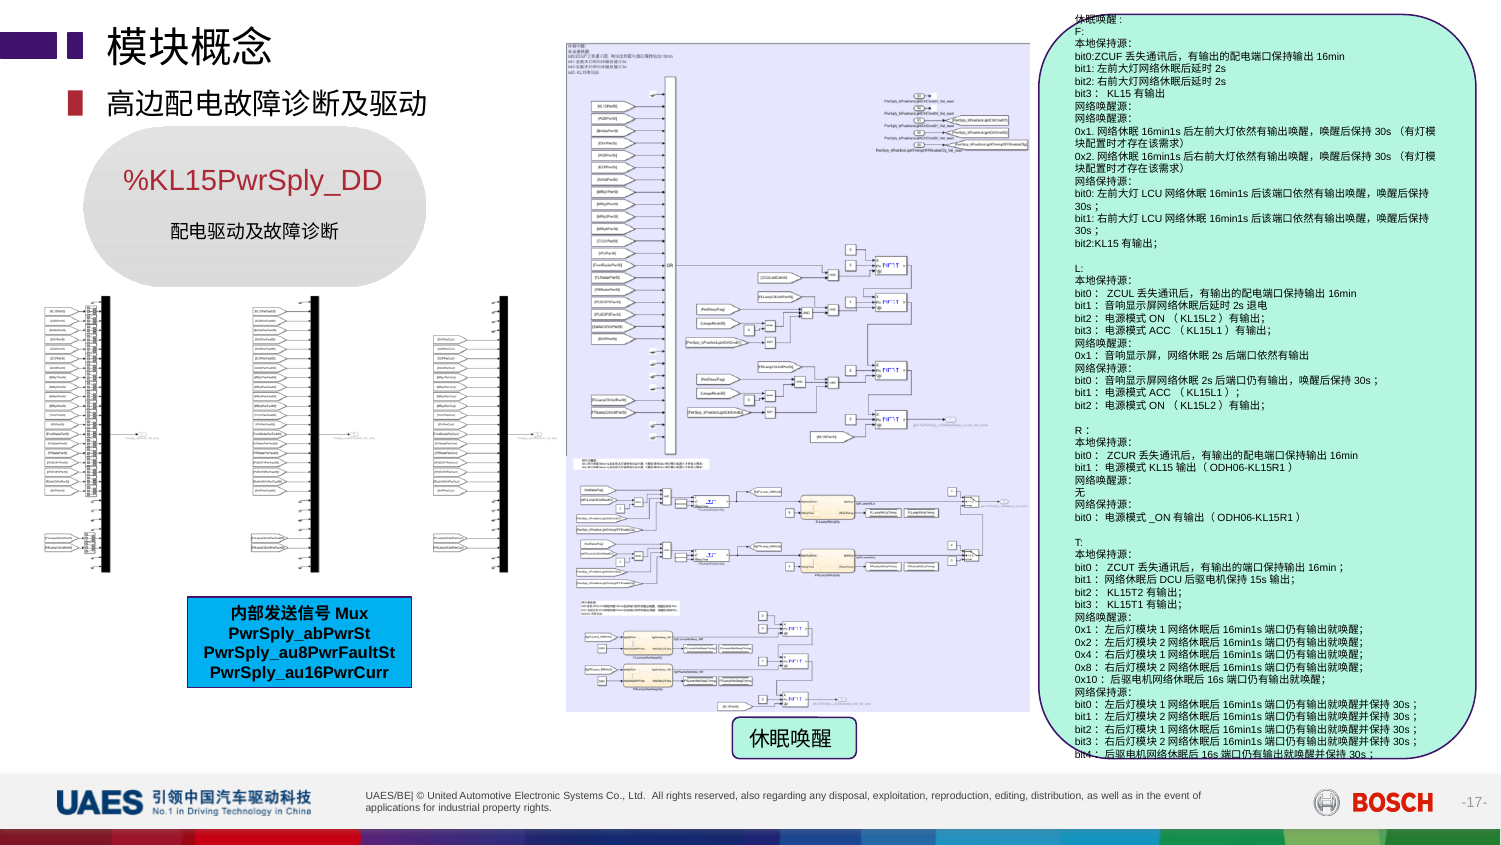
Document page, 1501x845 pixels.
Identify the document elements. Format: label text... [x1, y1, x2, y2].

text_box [0, 20, 544, 72]
picture [0, 829, 1501, 845]
text_box %KL15PwrSply_DD [108, 154, 398, 204]
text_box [67, 85, 561, 121]
text_box 休眠唤醒: F: 本地保持源： bit0:ZCUF丢失通讯后，有输出的配电端口保持输出16min bit1:左前大灯网络休眠后延时2s bit2:右前大灯网络休眠后延时2s bit3：KL15有输出 网络唤醒源： 网络唤醒源： 0x1.网络休眠16min1s后左前大灯依然有输出唤醒，唤醒后保持30s（有灯模块配置时才存在该需求） 0x2.网络休眠16min1s后右前大灯依然有输出唤醒，唤醒后保持30s（有灯模块配置时才存在该需求） 网络保持源： bit0:左前大灯LCU网络休眠16min1s后该端口依然有输出唤醒，唤醒后保持30s； bit1:右前大灯LCU网络休眠16min1s后该端口依然有输出唤醒，唤醒后保持30s； bit2:KL15有输出； L: 本地保持源： bit0：ZCUL丢失通讯后，有输出的配电端口保持输出16min bit1：音响显示屏网络休眠后延时2s退电 bit2：电源模式ON（KL15L2）有输出； bit3：电源模式ACC（KL15L1）有输出； 网络唤醒源： 0x1：音响显示屏，网络休眠2s后端口依然有输出 网络保持源： bit0：音响显示屏网络休眠2s后端口仍有输出，唤醒后保持30s； bit1：电源模式ACC（KL15L1）； bit2：电源模式ON（KL15L2）有输出； R： 本地保持源： bit0：ZCUR丢失通讯后，有输出的配电端口保持输出16min bit1：电源模式KL15输出（ODH06-KL15R1） 网络唤醒源： 无 网络保持源： bit0：电源模式_ON有输出（ODH06-KL15R1） T: 本地保持源： bit0：ZCUT丢失通讯后，有输出的端口保持输出16min； bit1：网络休眠后DCU后驱电机保持15s输出； bit2：KL15T2有输出； bit3：KL15T1有输出； 网络唤醒源： 0x1：左后灯模块1网络休眠后16min1s端口仍有输出就唤醒； 0x2：左后灯模块2网络休眠后16min1s端口仍有输出就唤醒； 0x4：右后灯模块1网络休眠后16min1s端口仍有输出就唤醒； 0x8：右后灯模块2网络休眠后16min1s端口仍有输出就唤醒； 0x10：后驱电机网络休眠后16s端口仍有输出就唤醒； 网络保持源： bit0：左后灯模块1网络休眠后16min1s端口仍有输出就唤醒并保持30s； bit1：左后灯模块2网络休眠后16min1s端口仍有输出就唤醒并保持30s； bit2：右后灯模块1网络休眠后16min1s端口仍有输出就唤醒并保持30s； bit3：右后灯模块2网络休眠后16min1s端口仍有输出就唤醒并保持30s； bit4：后驱电机网络休眠后16s端口仍有输出就唤醒并保持30s； [1036, 12, 1479, 761]
text_box 休眠唤醒 [730, 721, 859, 761]
picture [57, 789, 311, 816]
text_box [81, 129, 428, 289]
picture [41, 290, 558, 575]
text_box 内部发送信号Mux PwrSply_abPwrSt PwrSply_au8PwrFaultSt PwrSply_au16PwrCurr [185, 595, 414, 690]
picture [566, 42, 1030, 712]
text_box 配电驱动及故障诊断 [155, 212, 354, 250]
